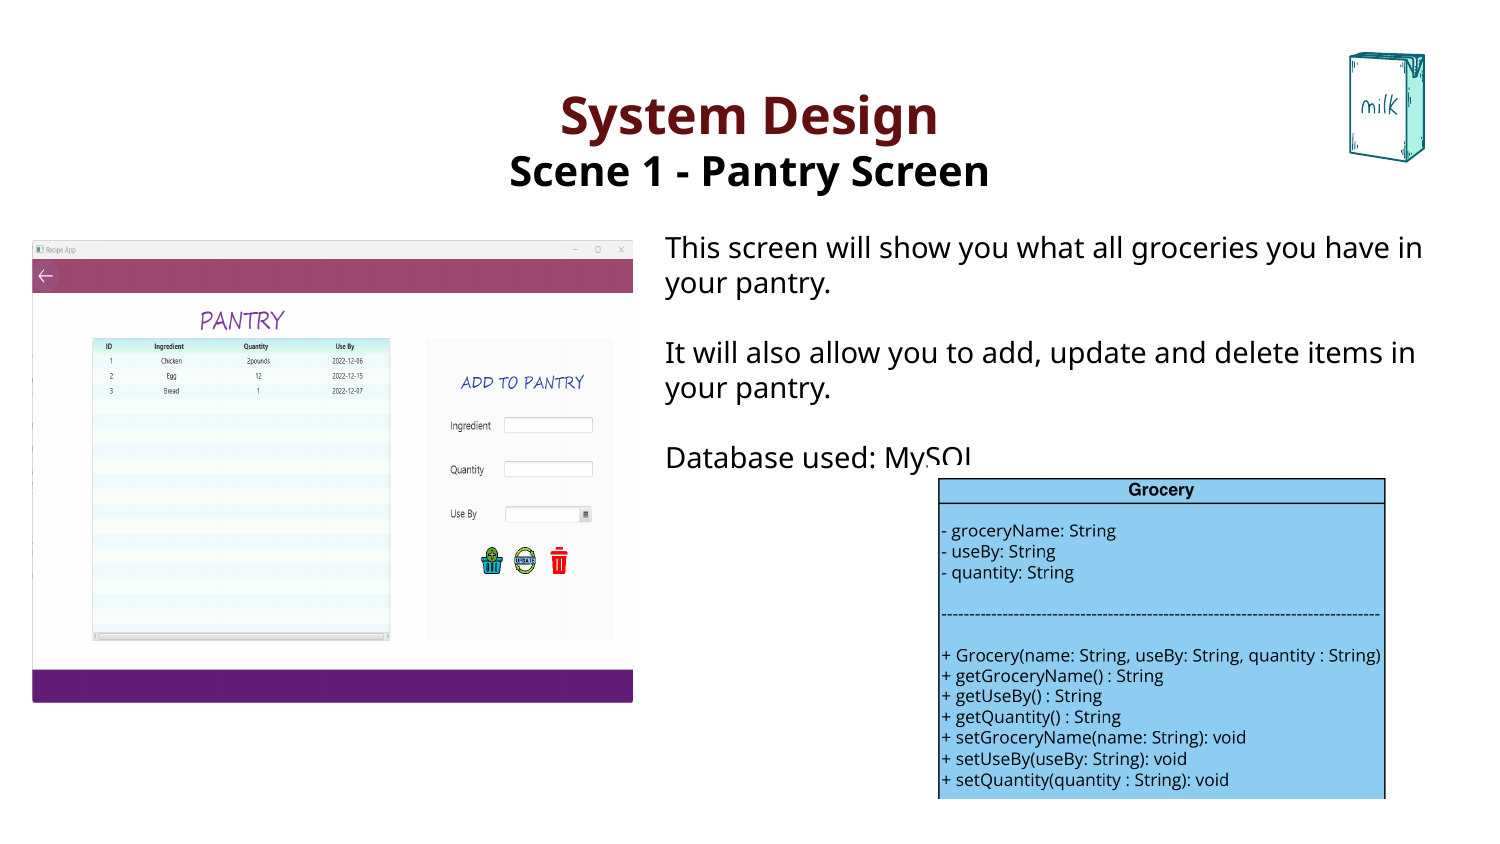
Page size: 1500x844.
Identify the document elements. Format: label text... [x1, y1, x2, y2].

picture [927, 465, 1398, 799]
picture [31, 240, 633, 703]
title System Design Scene 1 - Pantry Screen [76, 67, 1344, 162]
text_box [1349, 52, 1425, 162]
text_box This screen will show you what all groceries you have in your pantry. It will also allow you to add, update and delete items in your pantry. Database used: MySQL [649, 214, 1462, 595]
